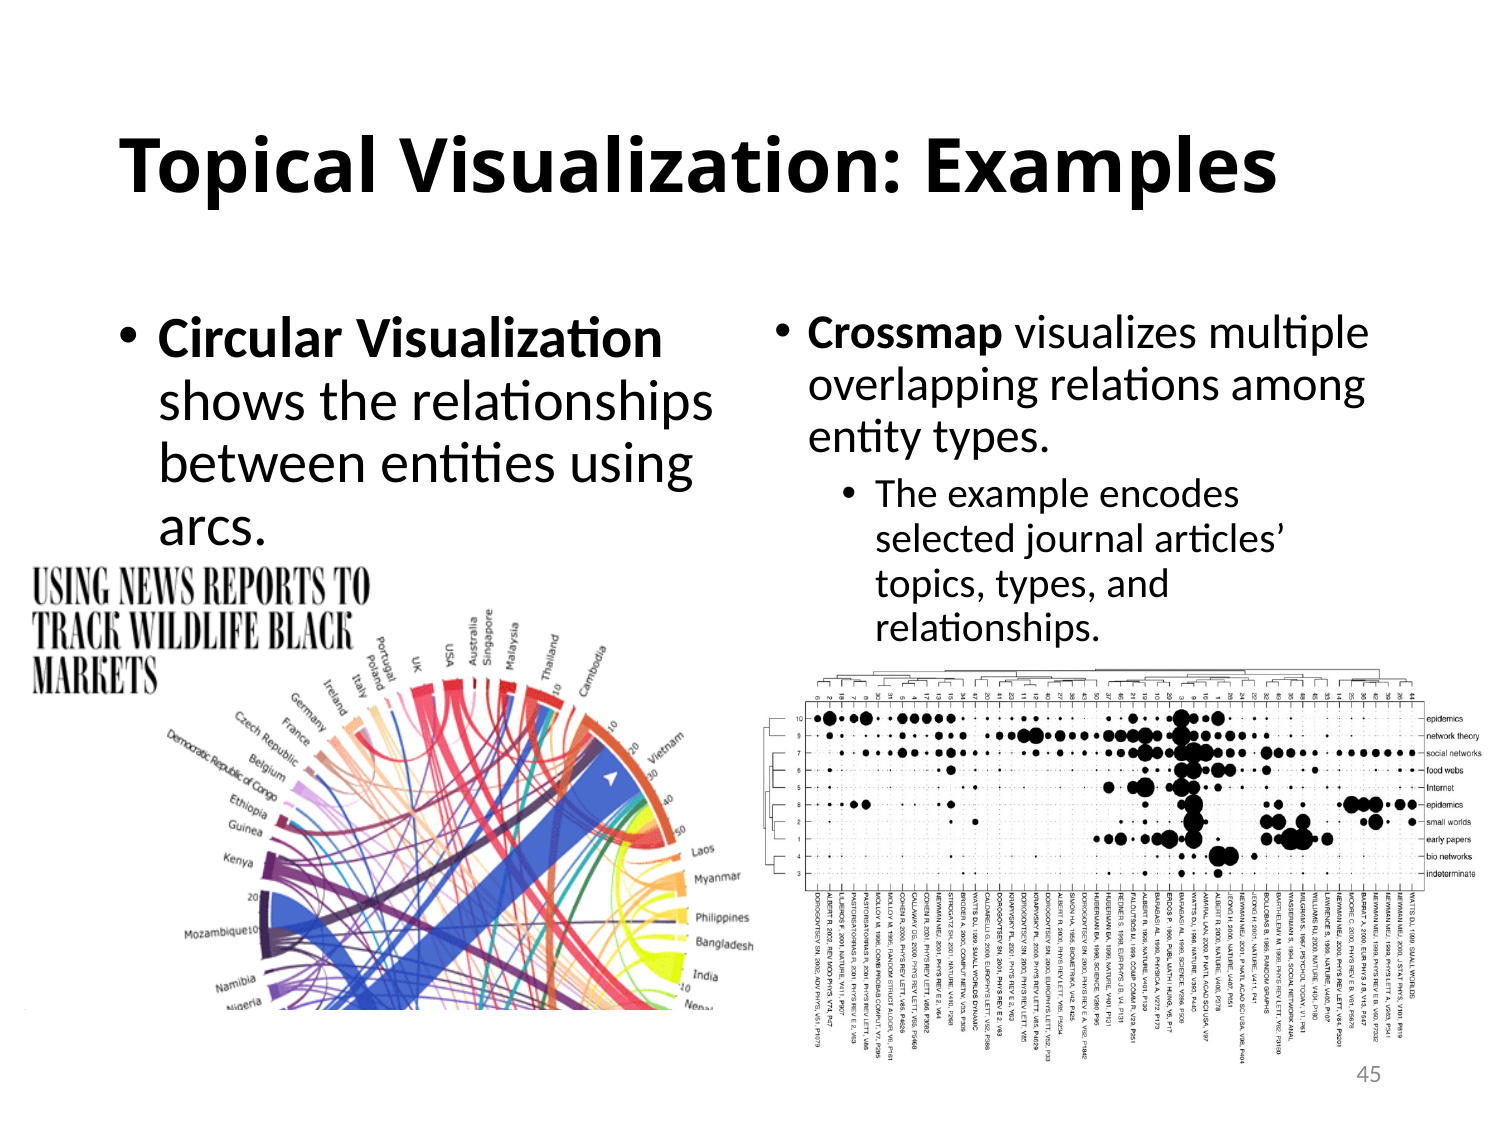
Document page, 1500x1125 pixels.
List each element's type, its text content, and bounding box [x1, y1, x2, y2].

title Topical Visualization: Examples [103, 59, 1397, 278]
list Circular Visualization shows the relationships between entities using arcs. [103, 299, 741, 563]
list Crossmap visualizes multiple overlapping relations among entity types. The example encodes selected journal articles’ topics, types, and relationships. [759, 299, 1397, 666]
picture [24, 563, 1483, 1064]
list Circular Visualization shows the relationships between entities using arcs. [103, 1010, 741, 1014]
slide_number 45 [1059, 1064, 1397, 1103]
